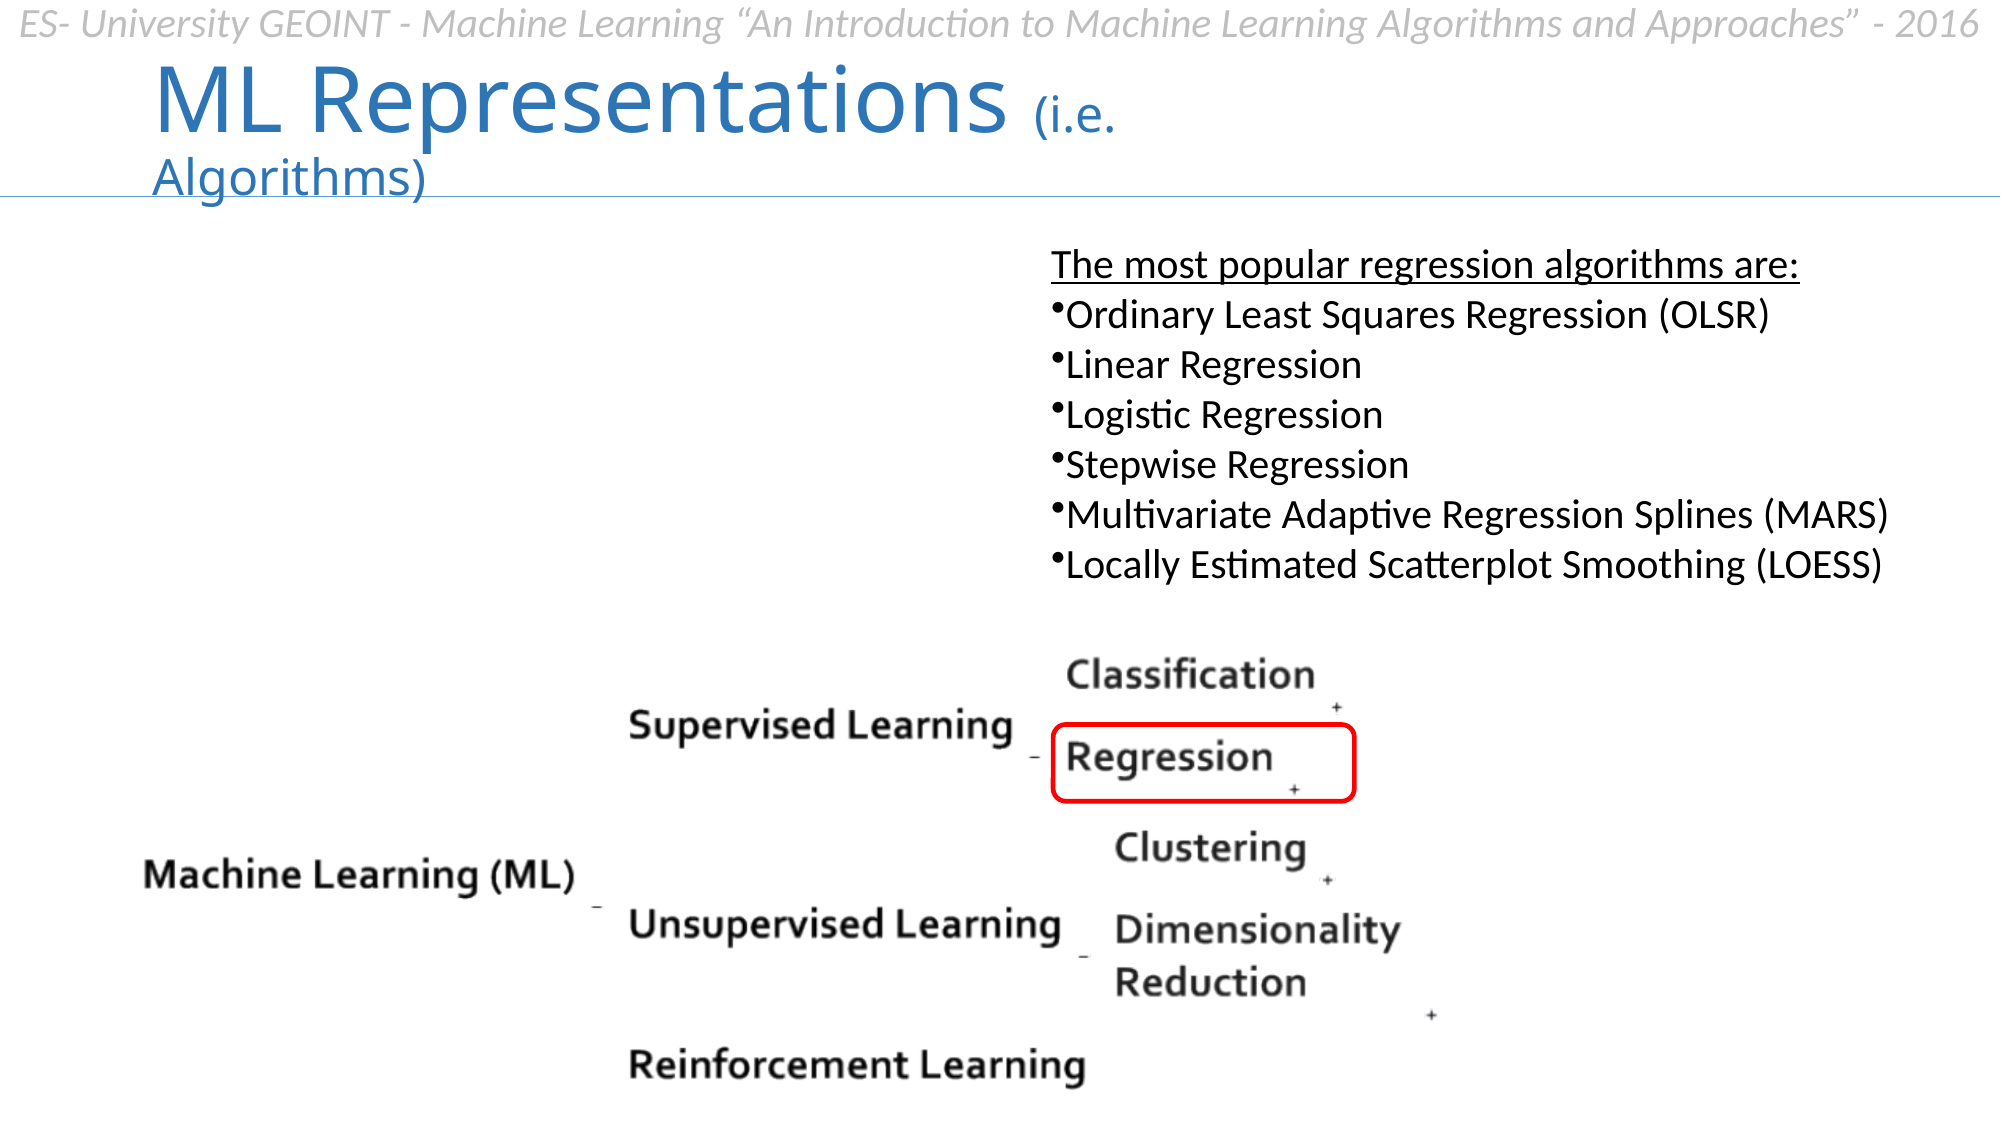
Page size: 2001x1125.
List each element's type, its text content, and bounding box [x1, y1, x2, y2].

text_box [0, 633, 1447, 1125]
text_box The most popular regression algorithms are: Ordinary Least Squares Regression (OLSR) Linear Regression Logistic Regression Stepwise Regression Multivariate Adaptive Regression Splines (MARS) Locally Estimated Scatterplot Smoothing (LOESS) [1051, 237, 1920, 603]
title ML Representations (i.e. Algorithms) [137, 72, 1367, 188]
